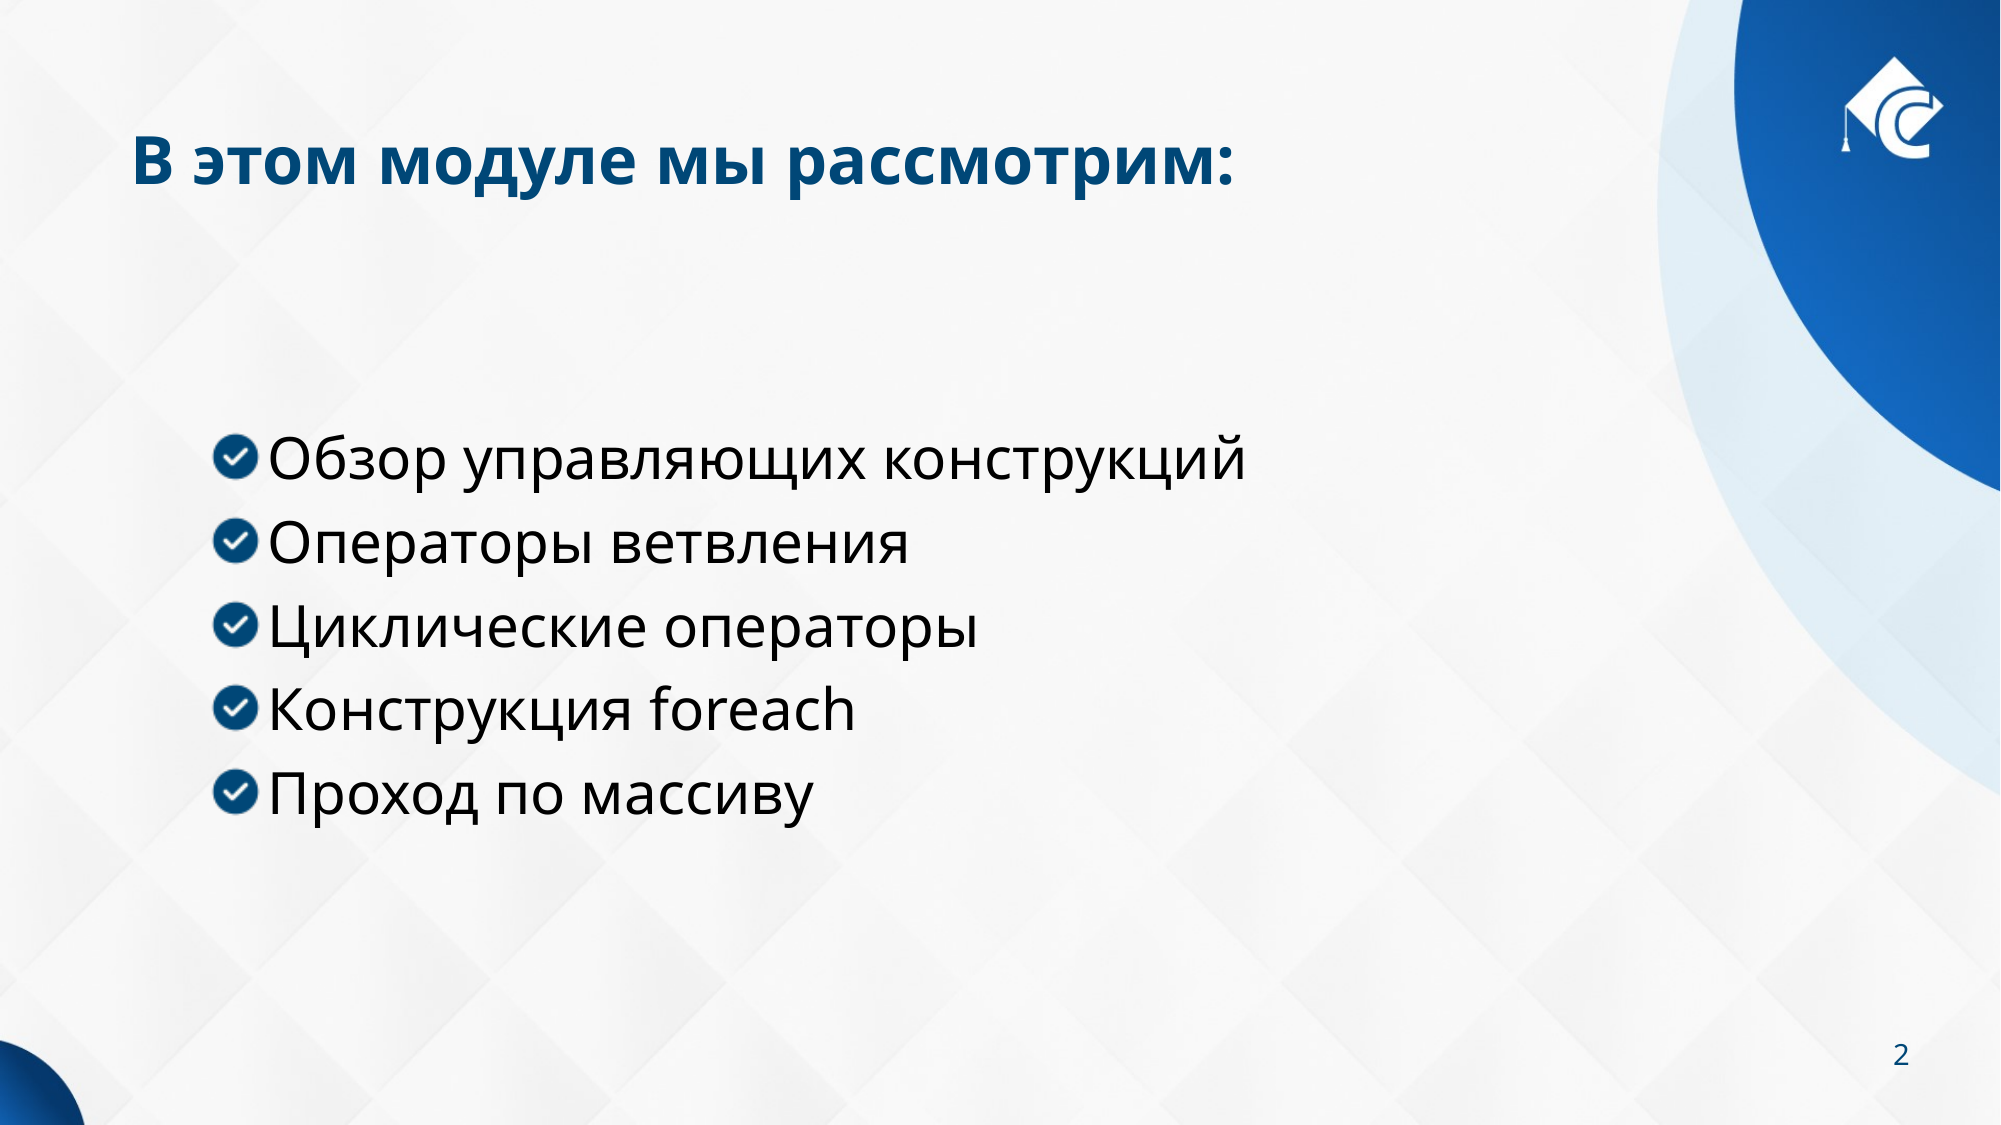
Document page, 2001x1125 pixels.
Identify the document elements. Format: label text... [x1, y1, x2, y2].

picture [0, 0, 2001, 1125]
title В этом модуле мы рассмотрим: [115, 59, 1652, 267]
slide_number 2 [1806, 1026, 1925, 1086]
list Обзор управляющих конструкций Операторы ветвления Циклические операторы Конструкция foreach Проход по массиву [194, 421, 1730, 853]
